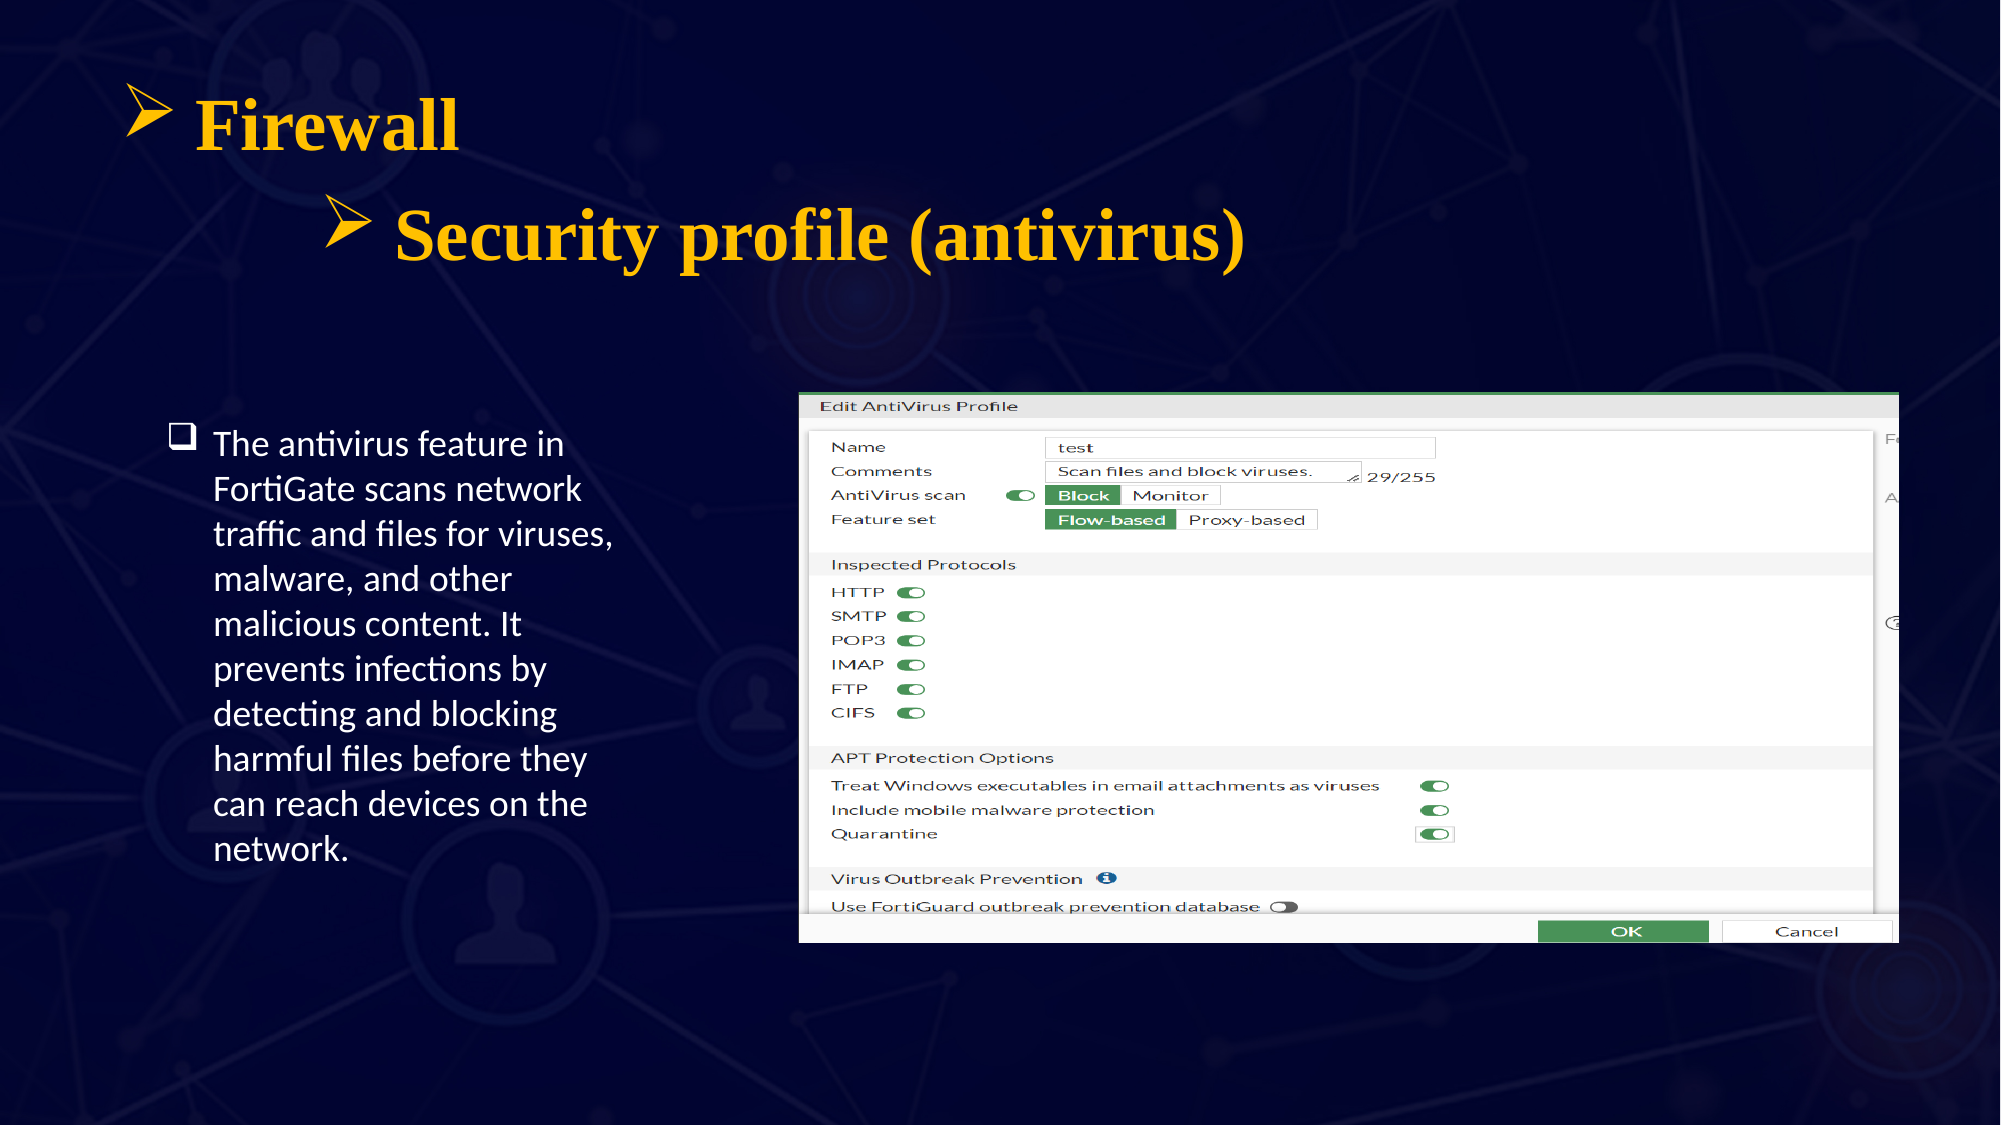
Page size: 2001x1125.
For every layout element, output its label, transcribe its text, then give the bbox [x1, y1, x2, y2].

text_box Security profile (antivirus) [217, 178, 1349, 284]
text_box Firewall [45, 67, 536, 173]
picture [0, 0, 2001, 1125]
text_box The antivirus feature in FortiGate scans network traffic and files for viruses, malware, and other malicious content. It prevents infections by detecting and blocking harmful files before they can reach devices on the network. [151, 411, 630, 877]
